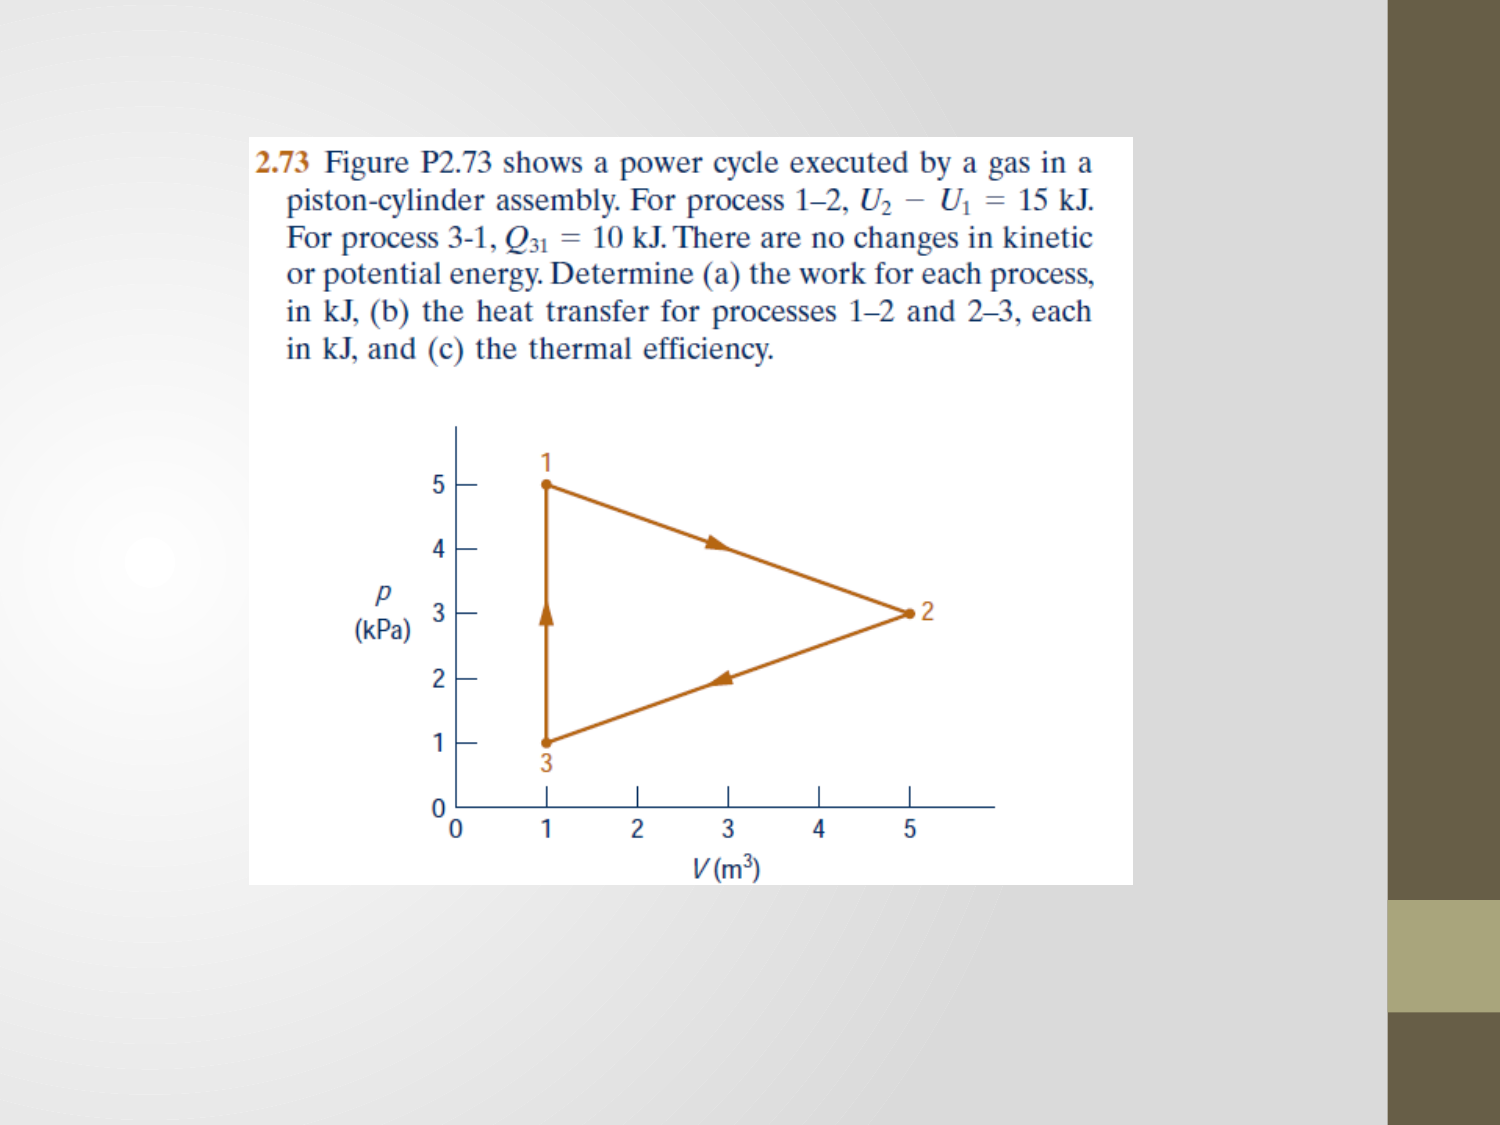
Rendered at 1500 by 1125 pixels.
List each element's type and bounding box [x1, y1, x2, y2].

picture [249, 136, 1134, 885]
